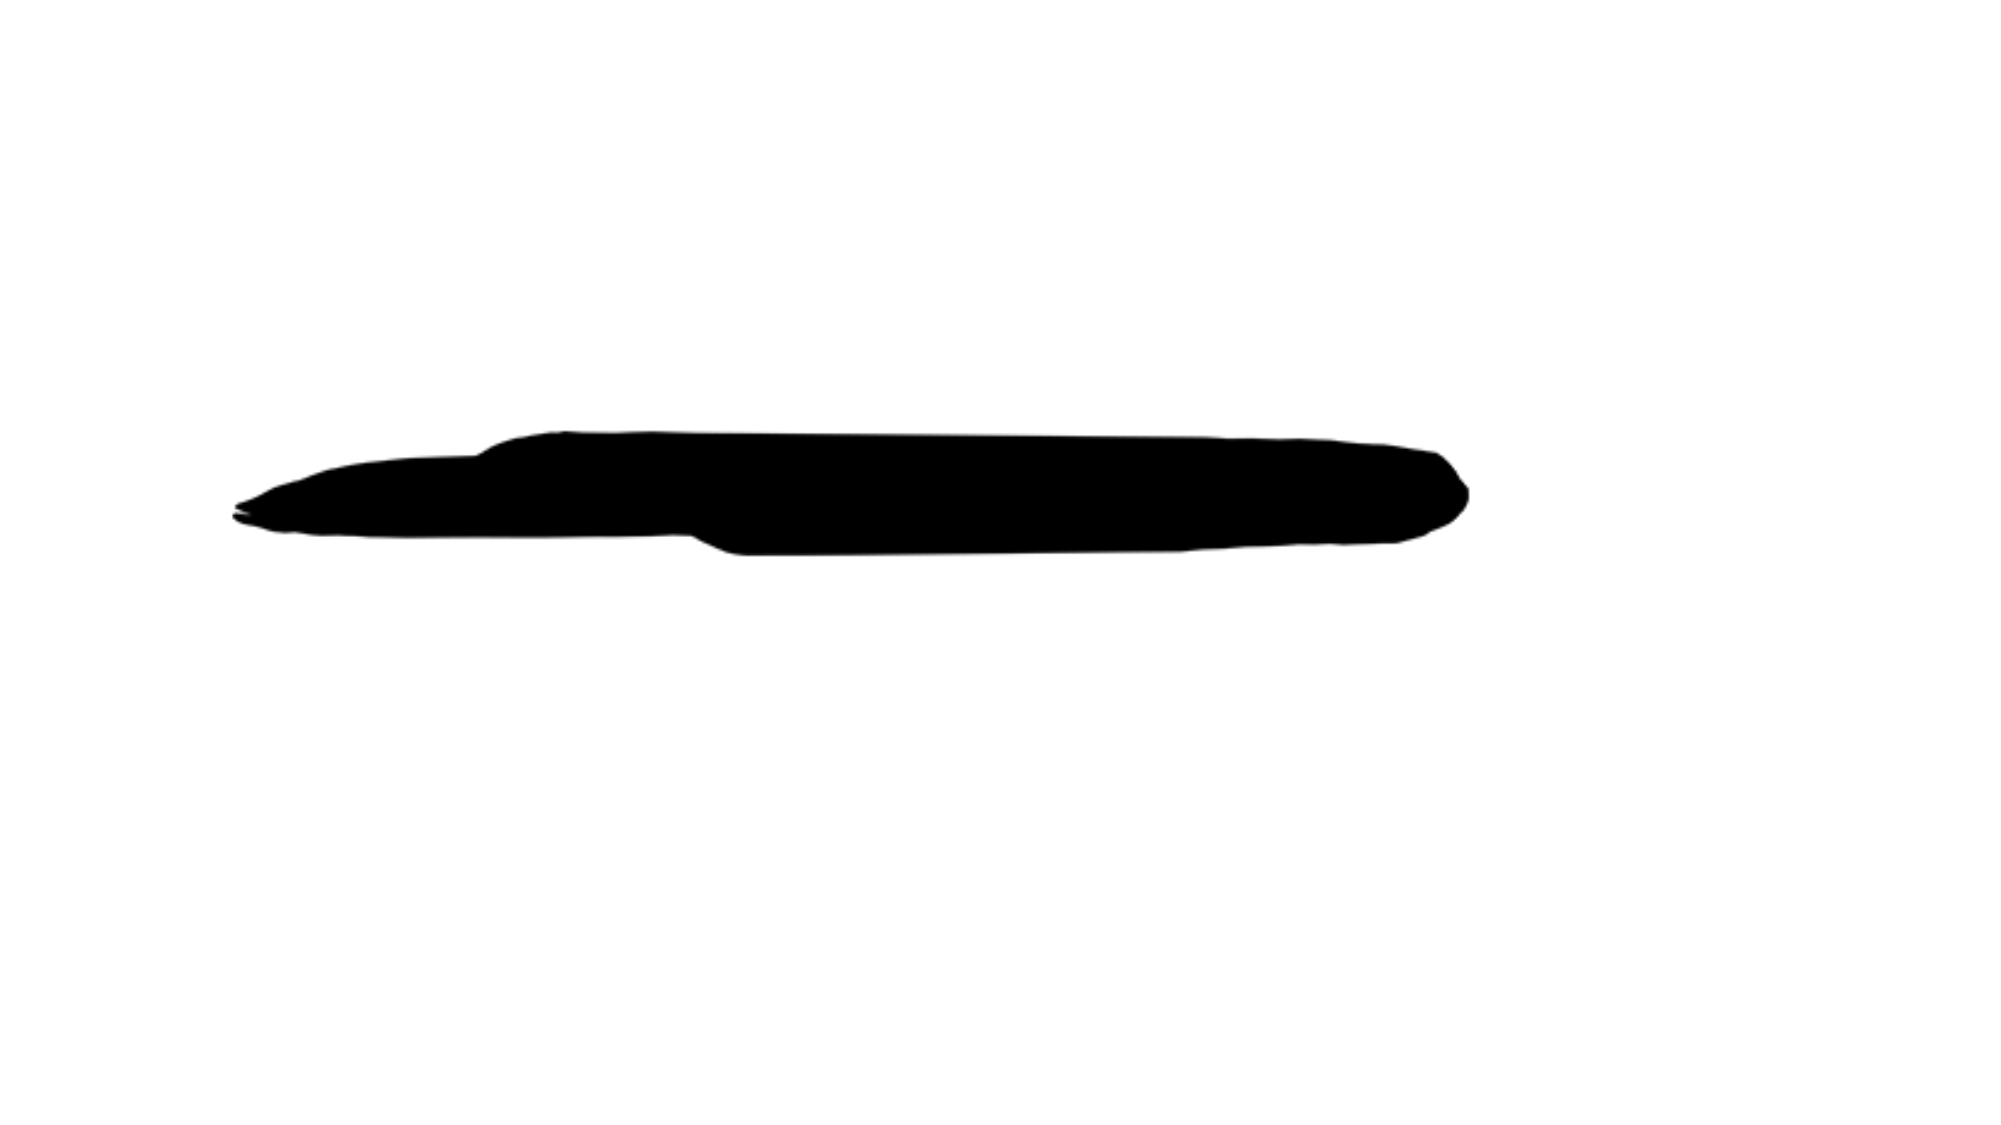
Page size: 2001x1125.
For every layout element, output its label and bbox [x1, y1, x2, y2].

picture [226, 354, 1478, 621]
